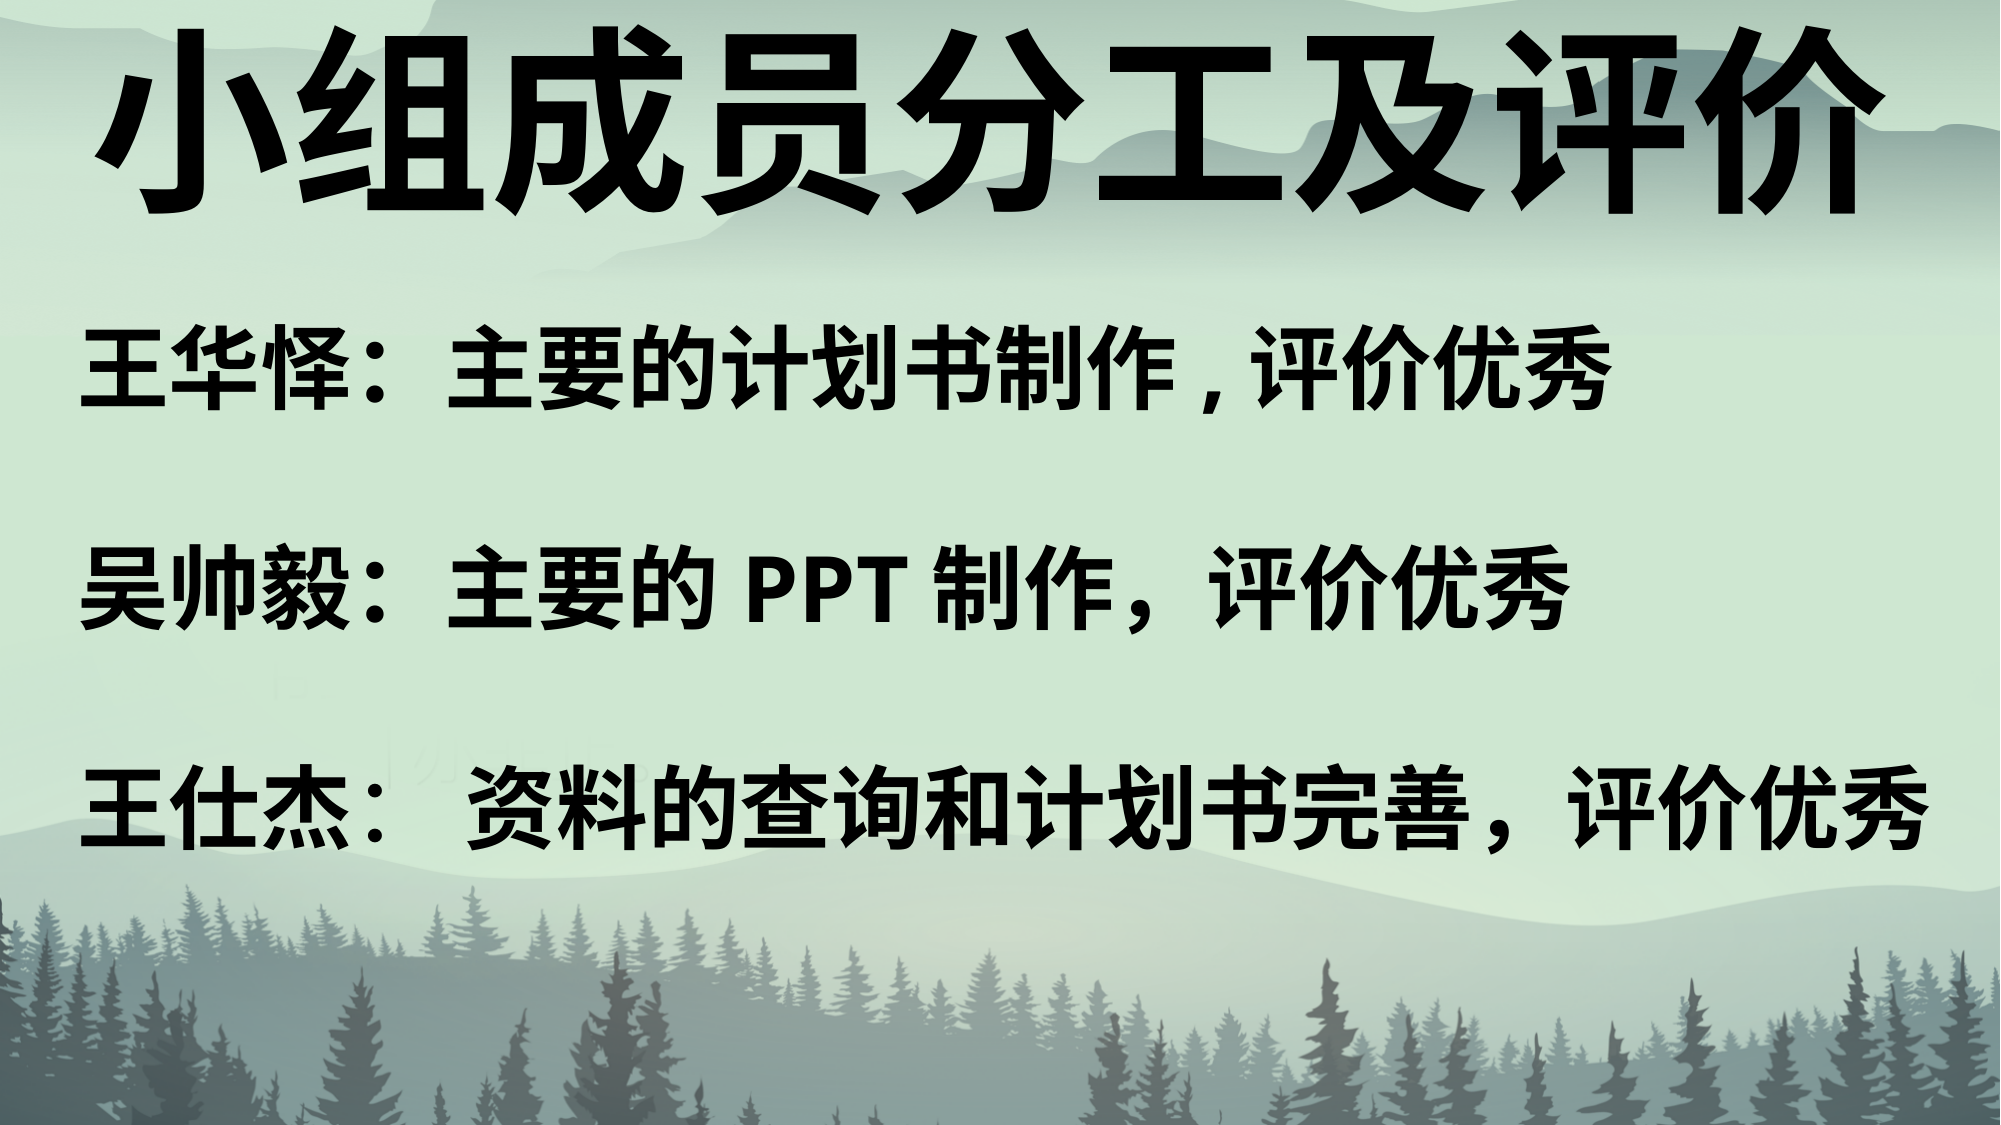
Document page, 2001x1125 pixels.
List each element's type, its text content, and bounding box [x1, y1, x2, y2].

text_box 王华怿：主要的计划书制作,评价优秀 吴帅毅：主要的PPT制作，评价优秀 王仕杰： 资料的查询和计划书完善，评价优秀 [62, 303, 1950, 868]
text_box 小组成员分工及评价 [75, 0, 1950, 245]
picture [0, 0, 2000, 1125]
